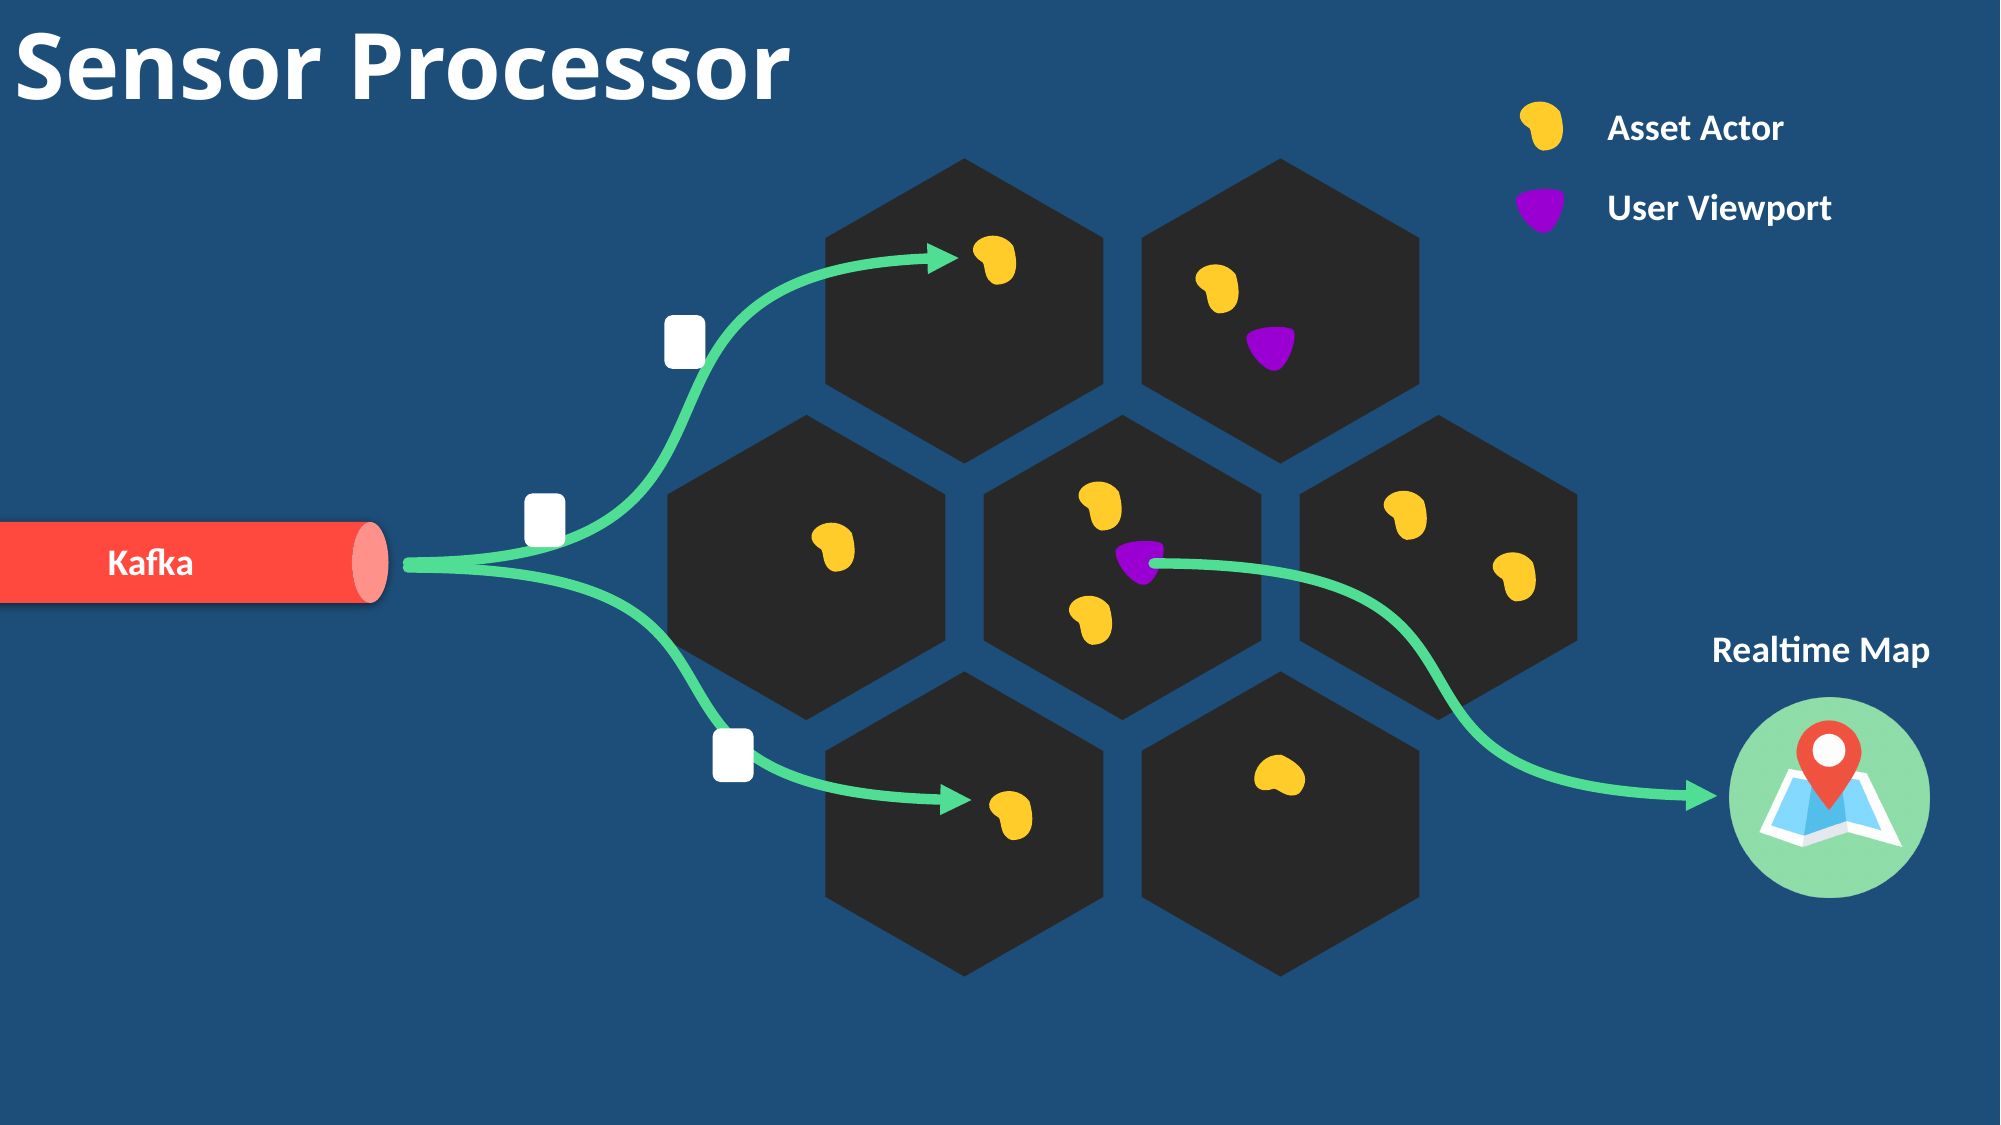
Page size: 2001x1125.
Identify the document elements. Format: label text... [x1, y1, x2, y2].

text_box [851, 563, 947, 567]
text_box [407, 257, 959, 563]
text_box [407, 567, 972, 801]
text_box [1514, 188, 1566, 234]
text_box [1492, 551, 1535, 563]
text_box [1077, 480, 1123, 532]
text_box [1140, 743, 1421, 978]
text_box [1067, 594, 1114, 646]
picture [1729, 697, 1930, 898]
text_box [1298, 413, 1579, 563]
text_box [988, 790, 1034, 842]
text_box Asset Actor [1592, 95, 1800, 156]
text_box [1140, 157, 1421, 465]
text_box Realtime Map [1718, 617, 1946, 677]
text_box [1153, 563, 1718, 796]
text_box [982, 413, 1263, 722]
text_box [1518, 100, 1564, 152]
text_box User Viewport [1592, 175, 1848, 236]
text_box [666, 563, 825, 567]
text_box Kafka [93, 530, 210, 591]
text_box Sensor Processor [0, 1, 2000, 126]
text_box [1382, 489, 1428, 541]
text_box [1245, 325, 1296, 372]
text_box [824, 157, 1105, 465]
text_box [1194, 263, 1240, 315]
text_box [0, 521, 389, 603]
text_box [971, 234, 1018, 286]
text_box [824, 674, 1105, 978]
text_box [823, 563, 853, 567]
text_box [1114, 539, 1165, 586]
